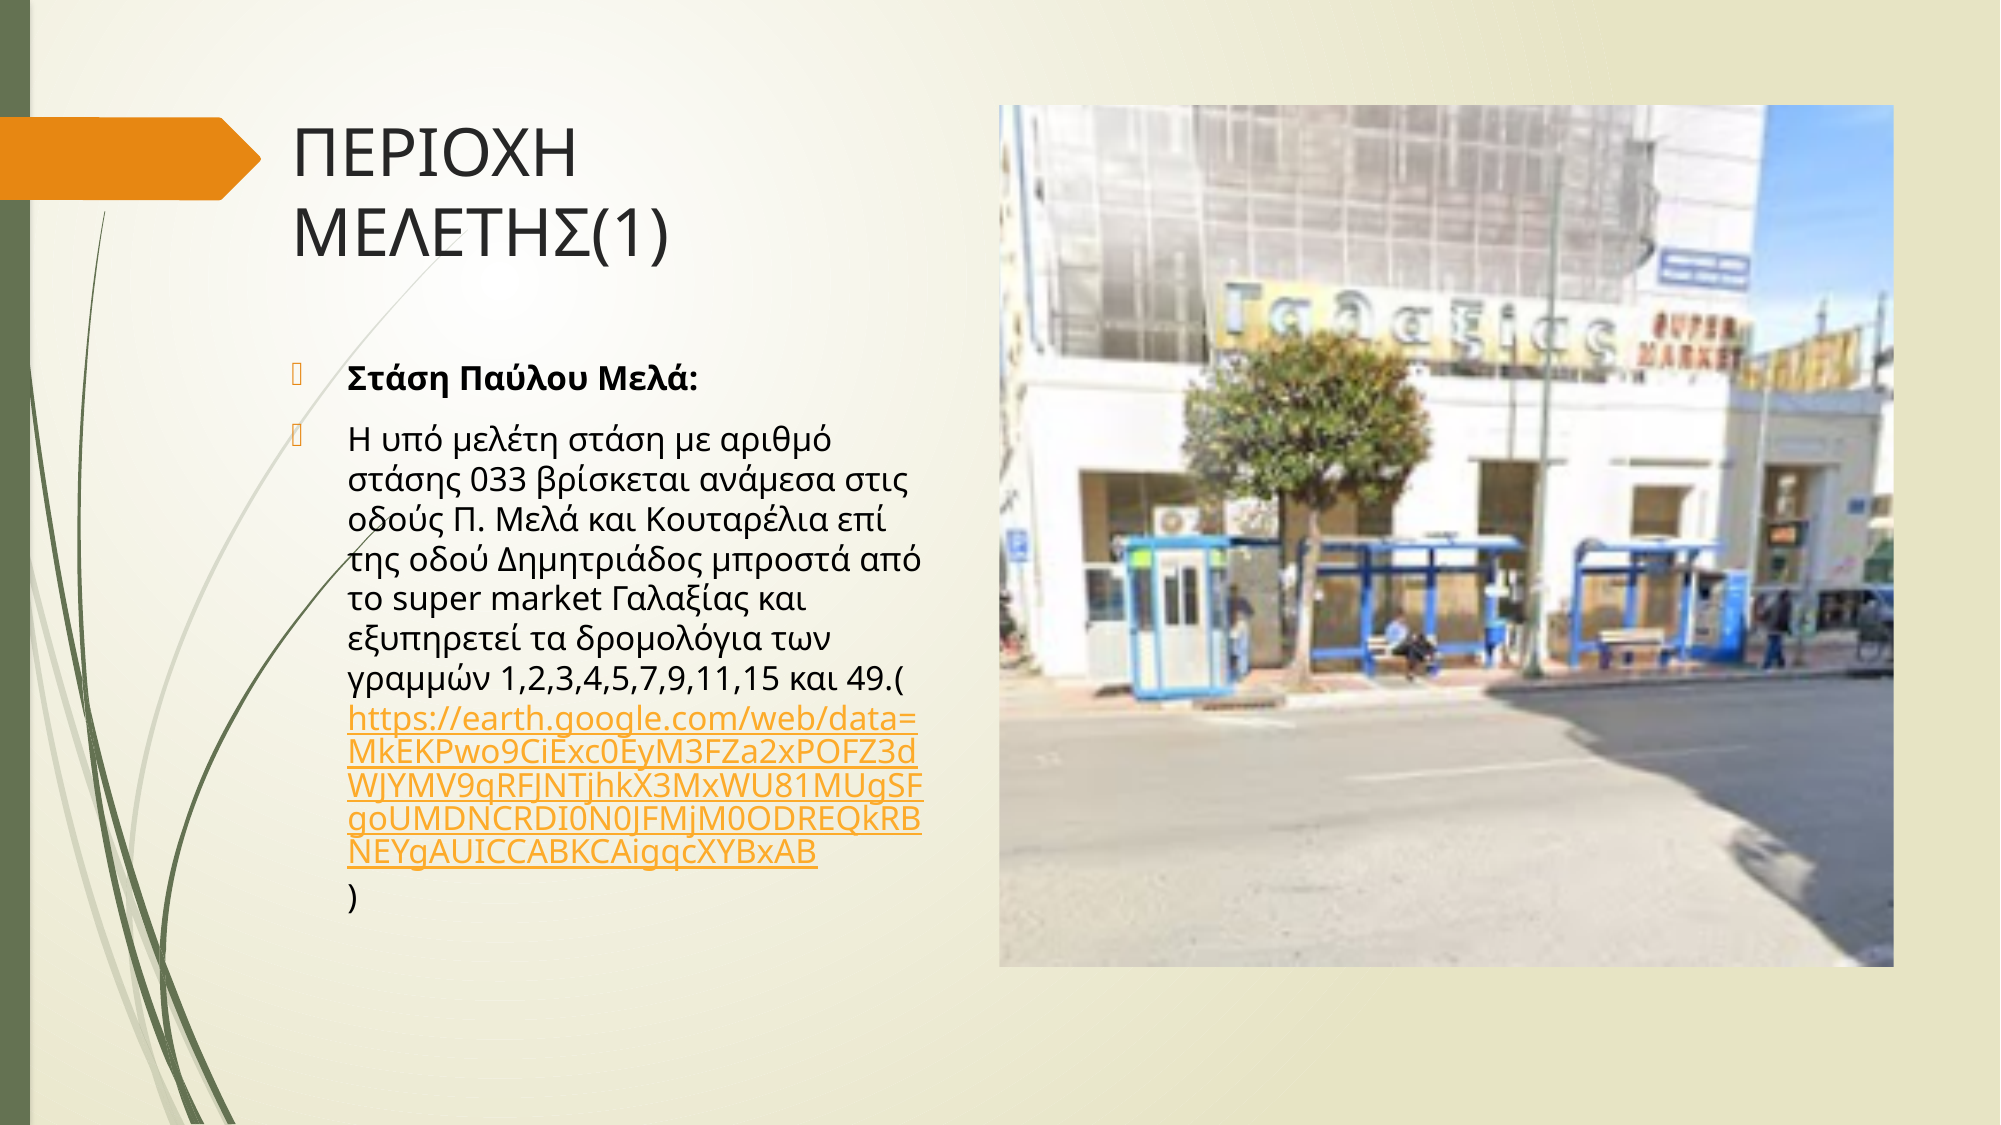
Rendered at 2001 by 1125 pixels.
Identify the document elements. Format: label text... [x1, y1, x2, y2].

picture [999, 105, 1894, 967]
list Στάση Παύλου Μελά: Η υπό μελέτη στάση με αριθμό στάσης 033 βρίσκεται ανάμεσα στις οδούς Π. Μελά και Κουταρέλια επί της οδού Δημητριάδος μπροστά από το super market Γαλαξίας και εξυπηρετεί τα δρομολόγια των γραμμών 1,2,3,4,5,7,9,11,15 και 49.(https://earth.google.com/web/data=MkEKPwo9CiExc0EyM3FZa2xPOFZ3dWJYMV9qRFJNTjhkX3MxWU81MUgSFgoUMDNCRDI0N0JFMjM0ODREQkRBNEYgAUICCABKCAigqcXYBxAB) [276, 350, 956, 970]
title ΠΕΡΙΟΧΗ ΜΕΛΕΤΗΣ(1) [276, 102, 956, 313]
